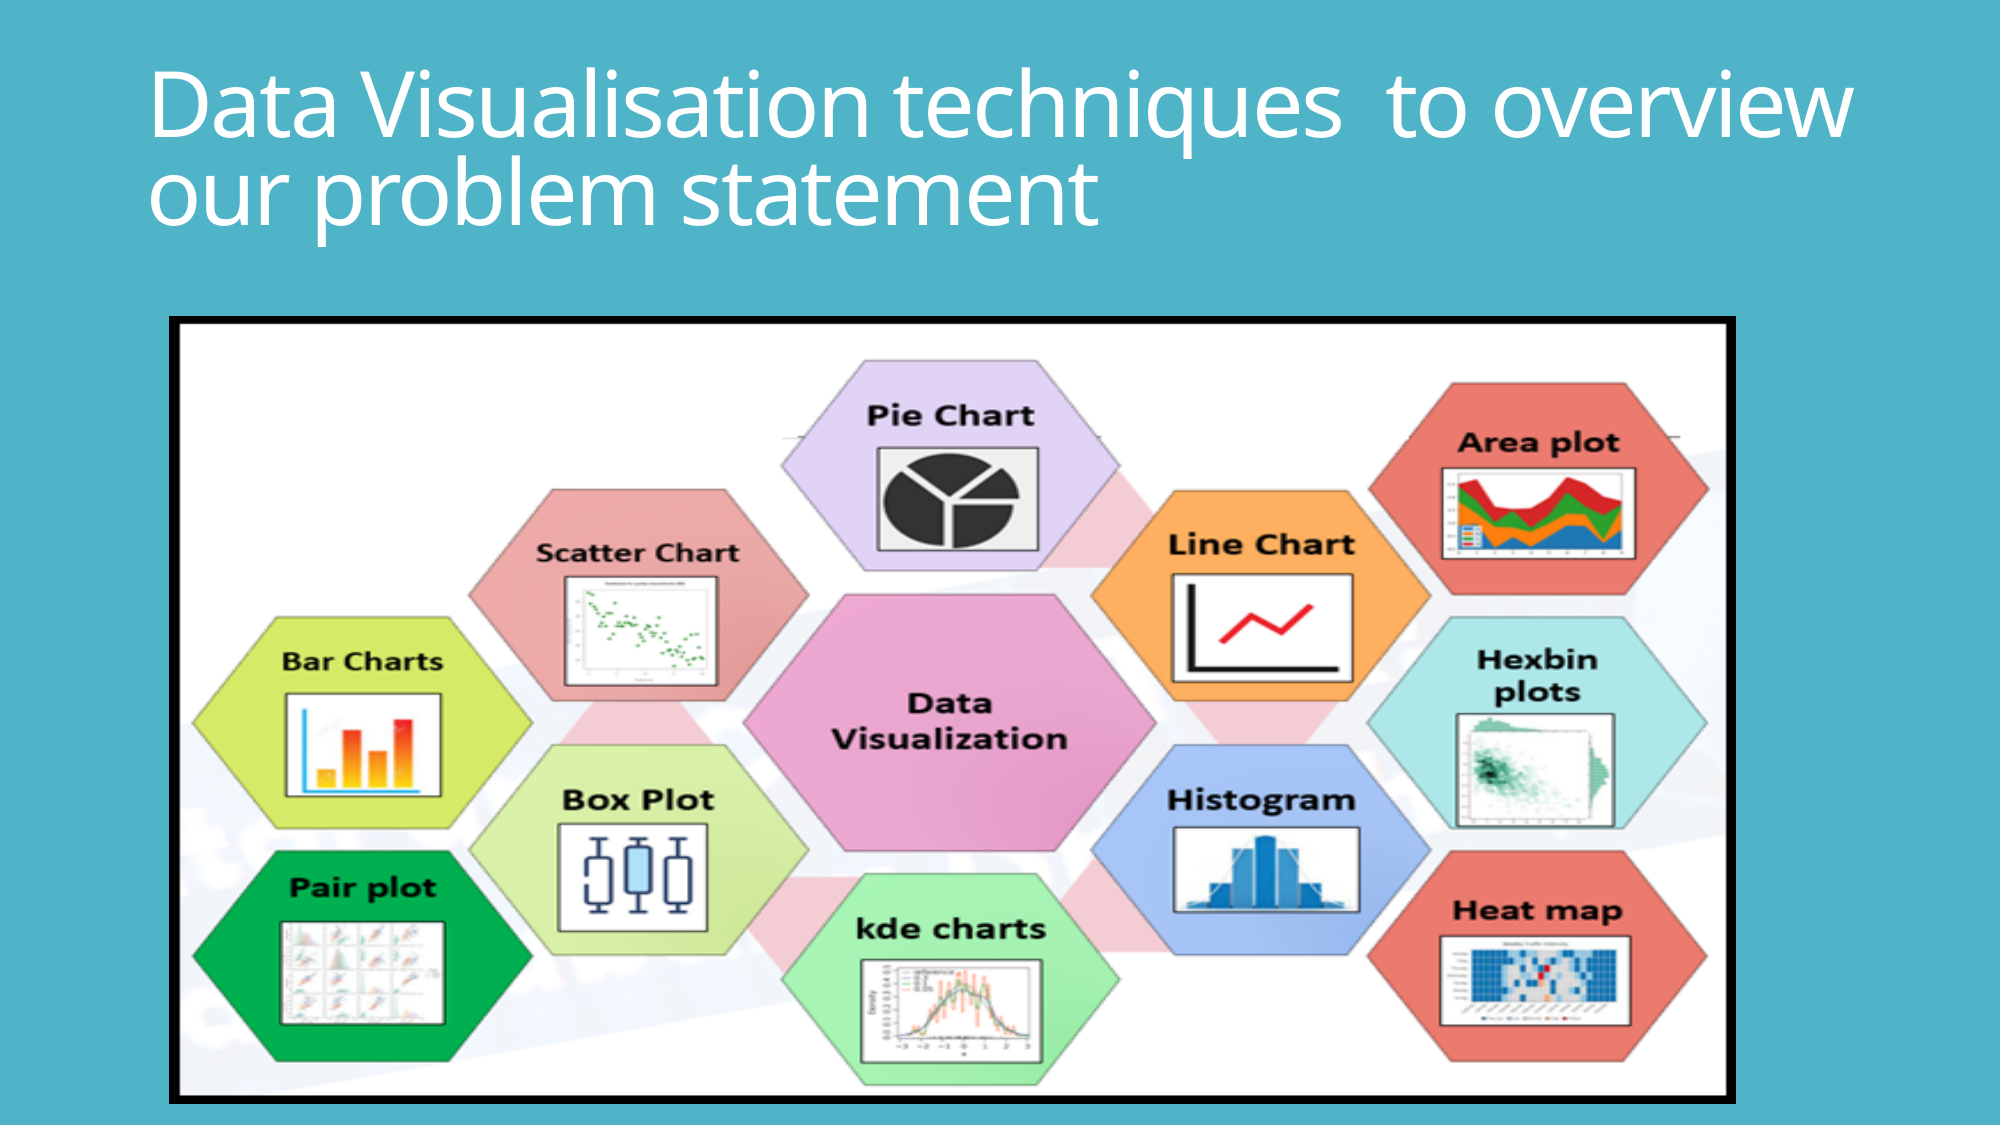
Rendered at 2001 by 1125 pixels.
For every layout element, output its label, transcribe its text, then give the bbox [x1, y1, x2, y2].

title Data Visualisation techniques to overview our problem statement [131, 0, 1959, 251]
picture [169, 315, 1736, 1105]
